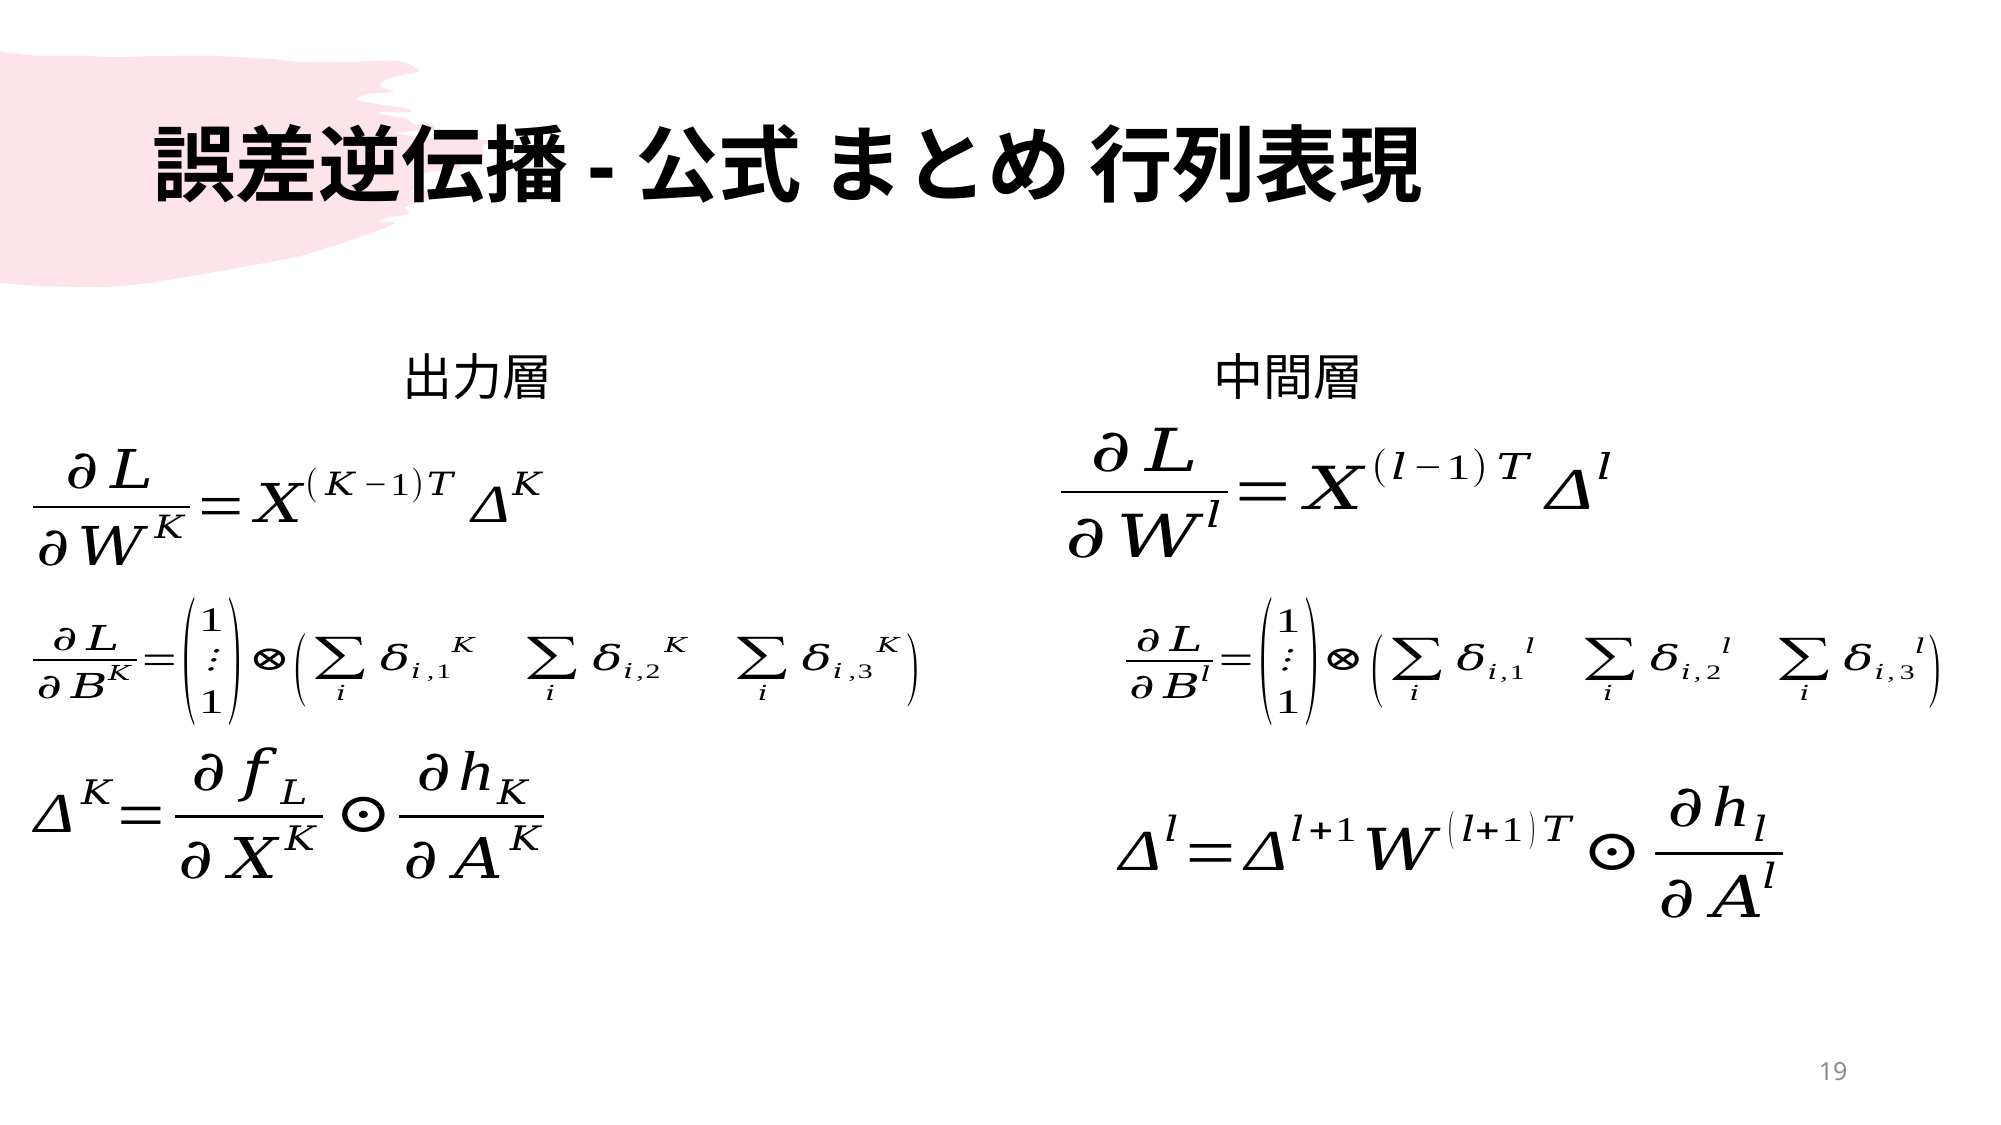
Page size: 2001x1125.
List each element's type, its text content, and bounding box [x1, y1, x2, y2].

text_box 出力層 [387, 337, 618, 413]
text_box 中間層 [1199, 337, 1430, 413]
slide_number 19 [1412, 1042, 1863, 1103]
title 誤差逆伝播-公式 まとめ 行列表現 [137, 59, 1863, 278]
